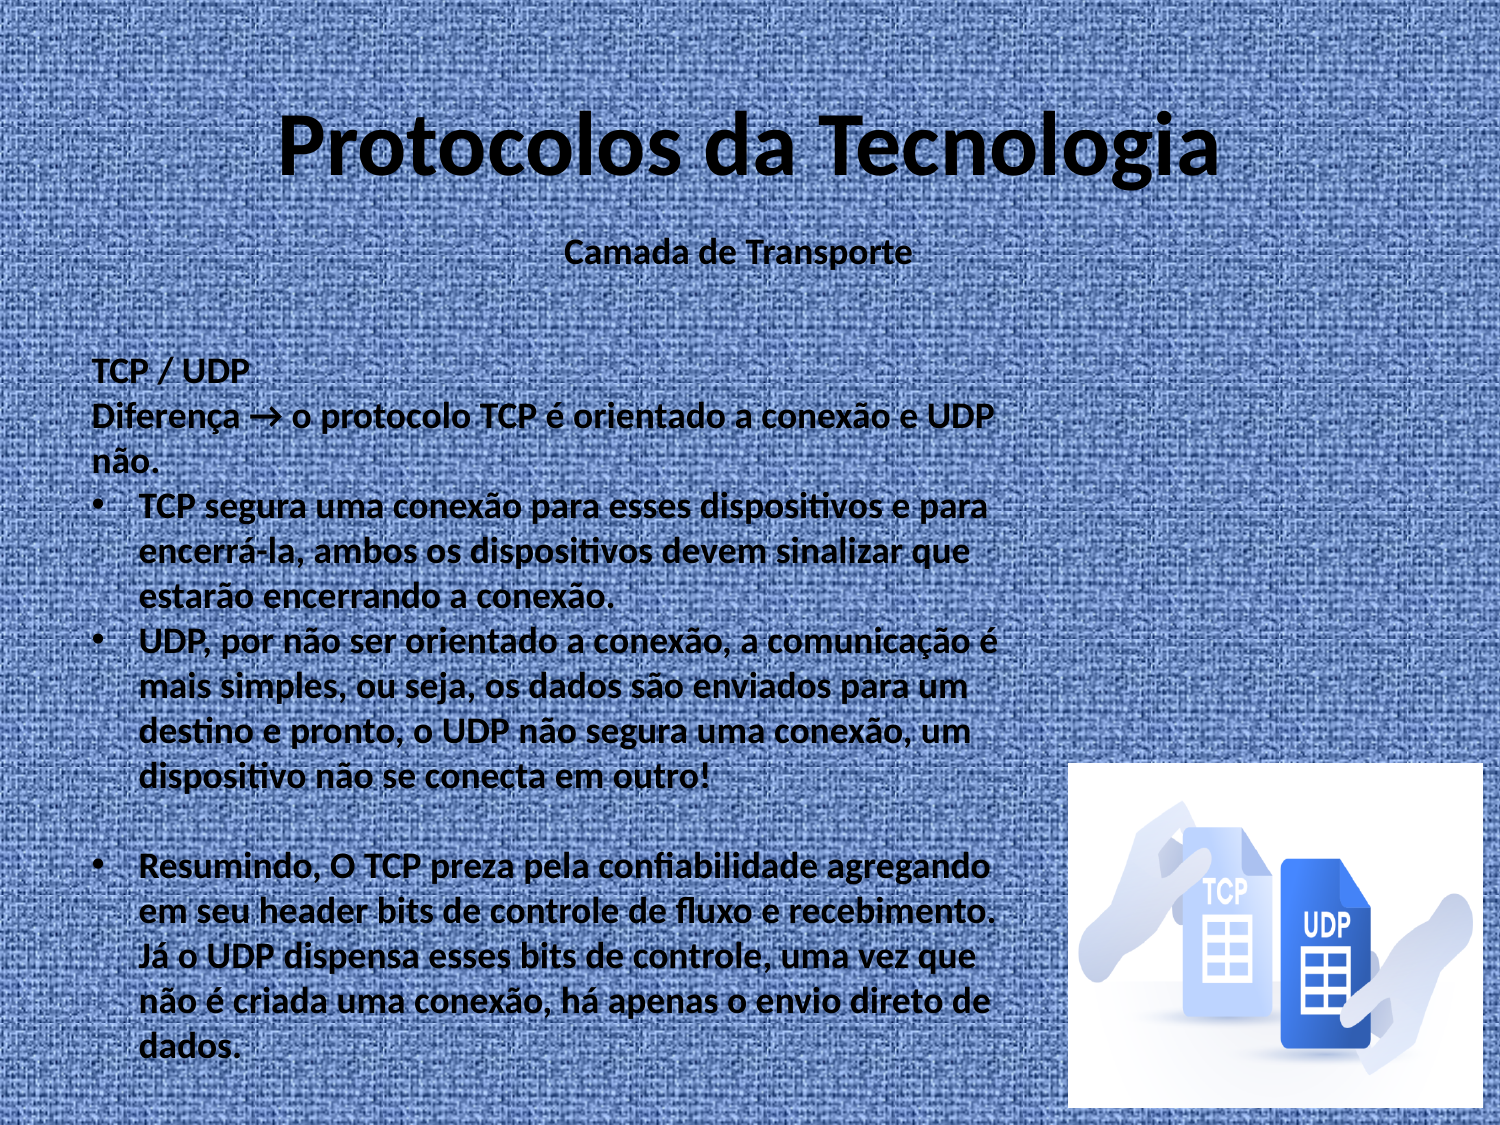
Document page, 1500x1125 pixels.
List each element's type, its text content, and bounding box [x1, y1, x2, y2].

title Protocolos da Tecnologia [75, 45, 1425, 233]
text_box Camada de Transporte [549, 219, 963, 281]
picture [0, 0, 1500, 1125]
text_box TCP / UDP Diferença → o protocolo TCP é orientado a conexão e UDP não. TCP segura uma conexão para esses dispositivos e para encerrá-la, ambos os dispositivos devem sinalizar que estarão encerrando a conexão. UDP, por não ser orientado a conexão, a comunicação é mais simples, ou seja, os dados são enviados para um destino e pronto, o UDP não segura uma conexão, um dispositivo não se conecta em outro! Resumindo, O TCP preza pela confiabilidade agregando em seu header bits de controle de fluxo e recebimento. Já o UDP dispensa esses bits de controle, uma vez que não é criada uma conexão, há apenas o envio direto de dados. [76, 338, 1046, 1081]
